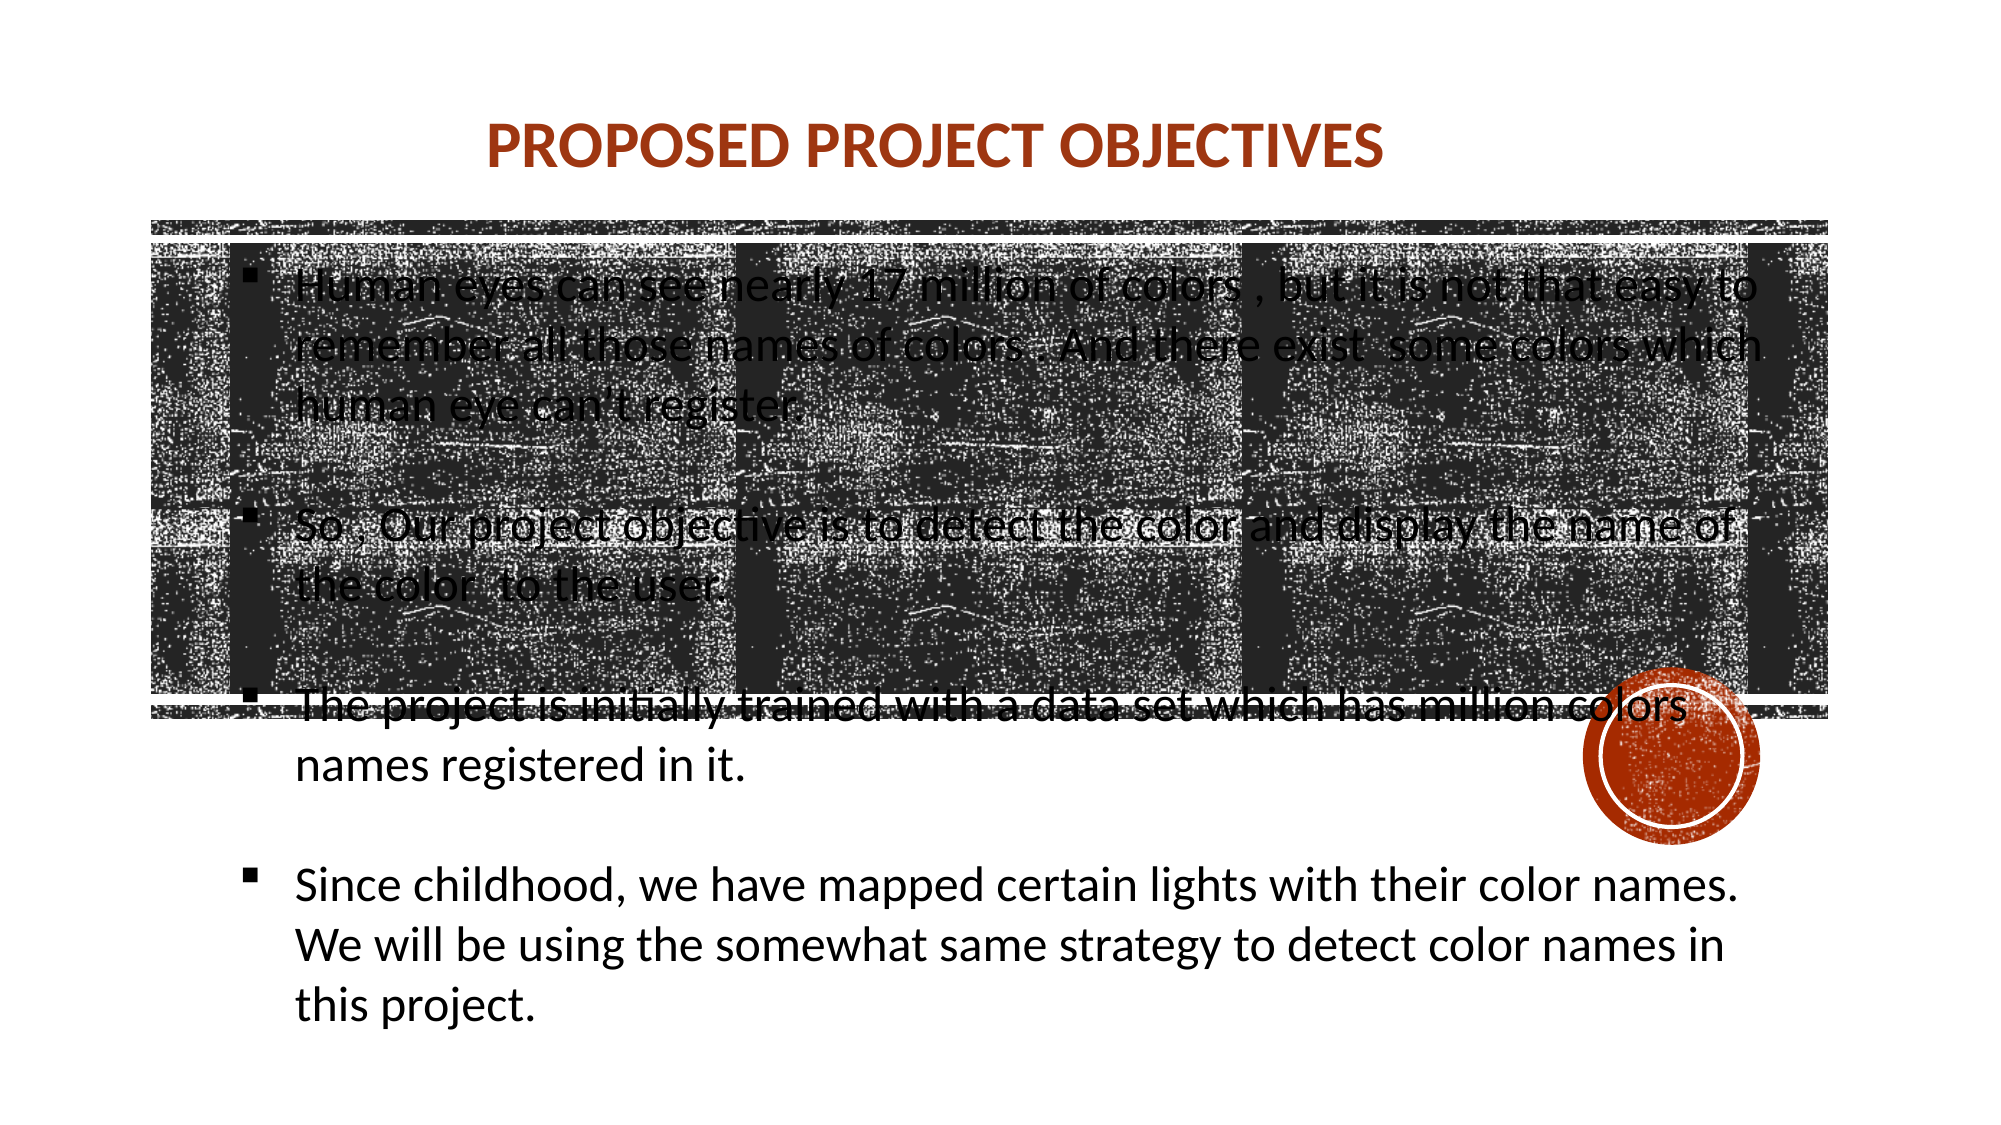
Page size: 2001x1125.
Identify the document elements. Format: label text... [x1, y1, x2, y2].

table_header PROPOSED PROJECT OBJECTIVES [292, 111, 1666, 210]
text_box Human eyes can see nearly 17 million of colors , but it is not that easy to remember all those names of colors . And there exist some colors which human eye can’t register. So , Our project objective is to detect the color and display the name of the color to the user. The project is initially trained with a data set which has million colors names registered in it. Since childhood, we have mapped certain lights with their color names. We will be using the somewhat same strategy to detect color names in this project. [224, 244, 1816, 1100]
